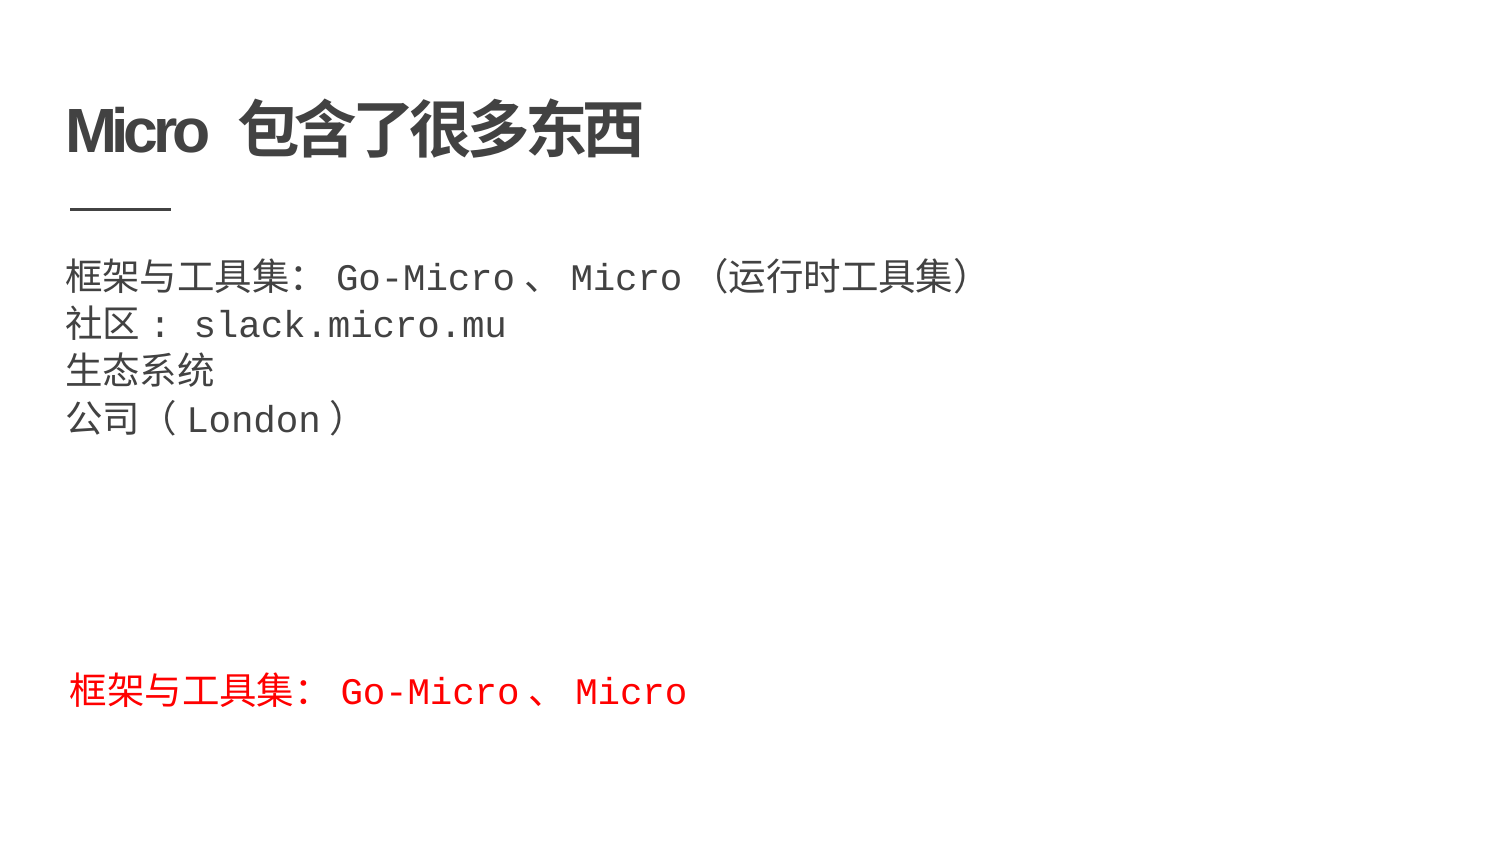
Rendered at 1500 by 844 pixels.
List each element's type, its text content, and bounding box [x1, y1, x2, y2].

title Micro 包含了很多东西 [63, 87, 725, 231]
text_box 框架与工具集：Go-Micro、Micro [53, 659, 703, 719]
text_box 框架与工具集：Go-Micro、Micro（运行时工具集） 社区: slack.micro.mu 生态系统 公司（London） [63, 251, 1148, 440]
